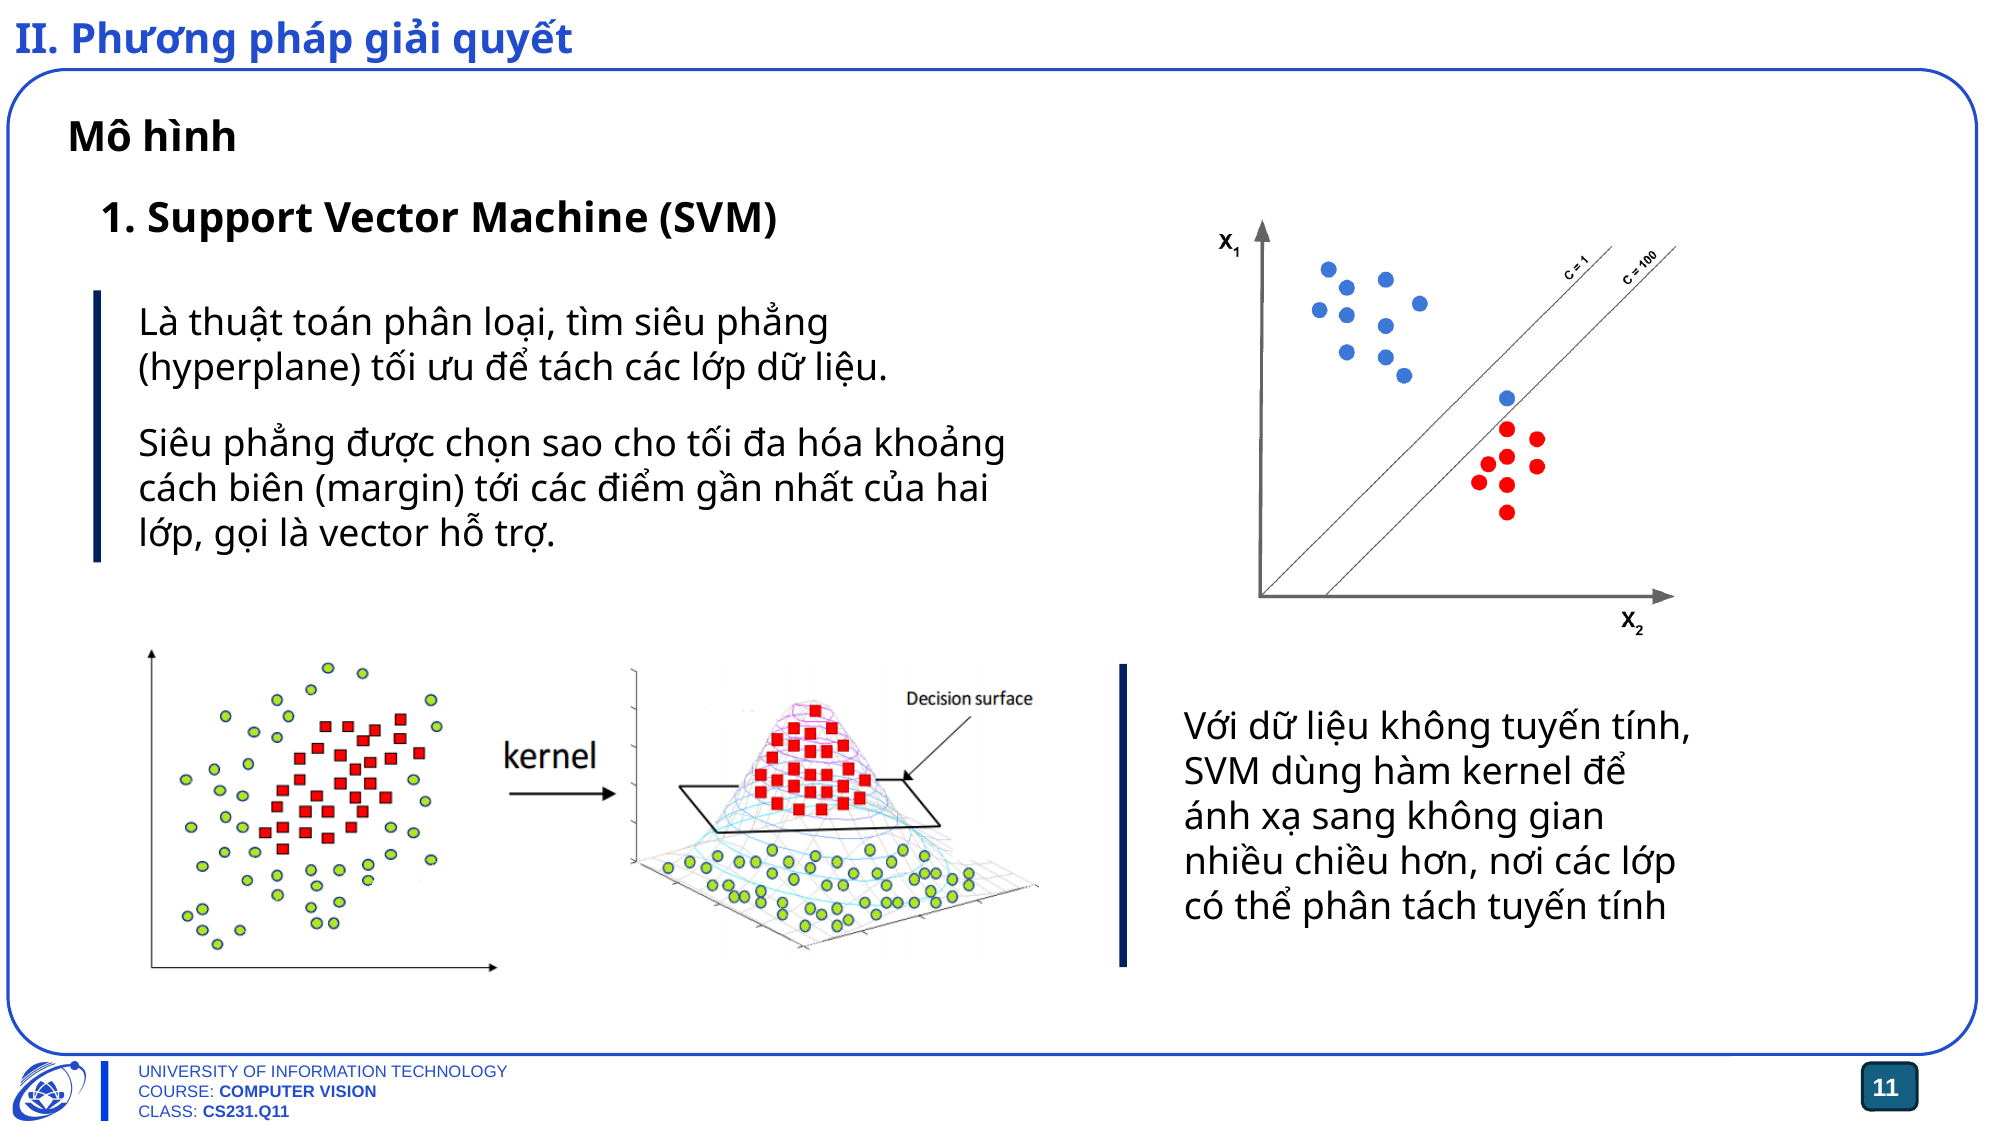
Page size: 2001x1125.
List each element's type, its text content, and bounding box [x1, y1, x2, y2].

text_box Mô hình [52, 102, 860, 168]
text_box UNIVERSITY OF INFORMATION TECHNOLOGY COURSE: COMPUTER VISION CLASS: CS231.Q11 [123, 1055, 883, 1125]
text_box [93, 290, 101, 563]
text_box 1. Support Vector Machine (SVM) [85, 183, 1012, 249]
picture [1207, 198, 1721, 656]
text_box [12, 1061, 86, 1121]
text_box Với dữ liệu không tuyến tính, SVM dùng hàm kernel để ánh xạ sang không gian nhiều chiều hơn, nơi các lớp có thể phân tách tuyến tính [1168, 694, 1710, 935]
text_box Là thuật toán phân loại, tìm siêu phẳng (hyperplane) tối ưu để tách các lớp dữ liệu. [123, 290, 1024, 396]
text_box [1914, 1064, 1918, 1109]
slide_number ‹#› [1464, 1056, 1914, 1117]
text_box [7, 69, 1977, 1055]
text_box [100, 1061, 109, 1121]
text_box [1119, 663, 1127, 968]
text_box Siêu phẳng được chọn sao cho tối đa hóa khoảng cách biên (margin) tới các điểm gần nhất của hai lớp, gọi là vector hỗ trợ. [123, 411, 1024, 562]
picture [124, 625, 1039, 991]
text_box II. Phương pháp giải quyết [0, 4, 1012, 69]
